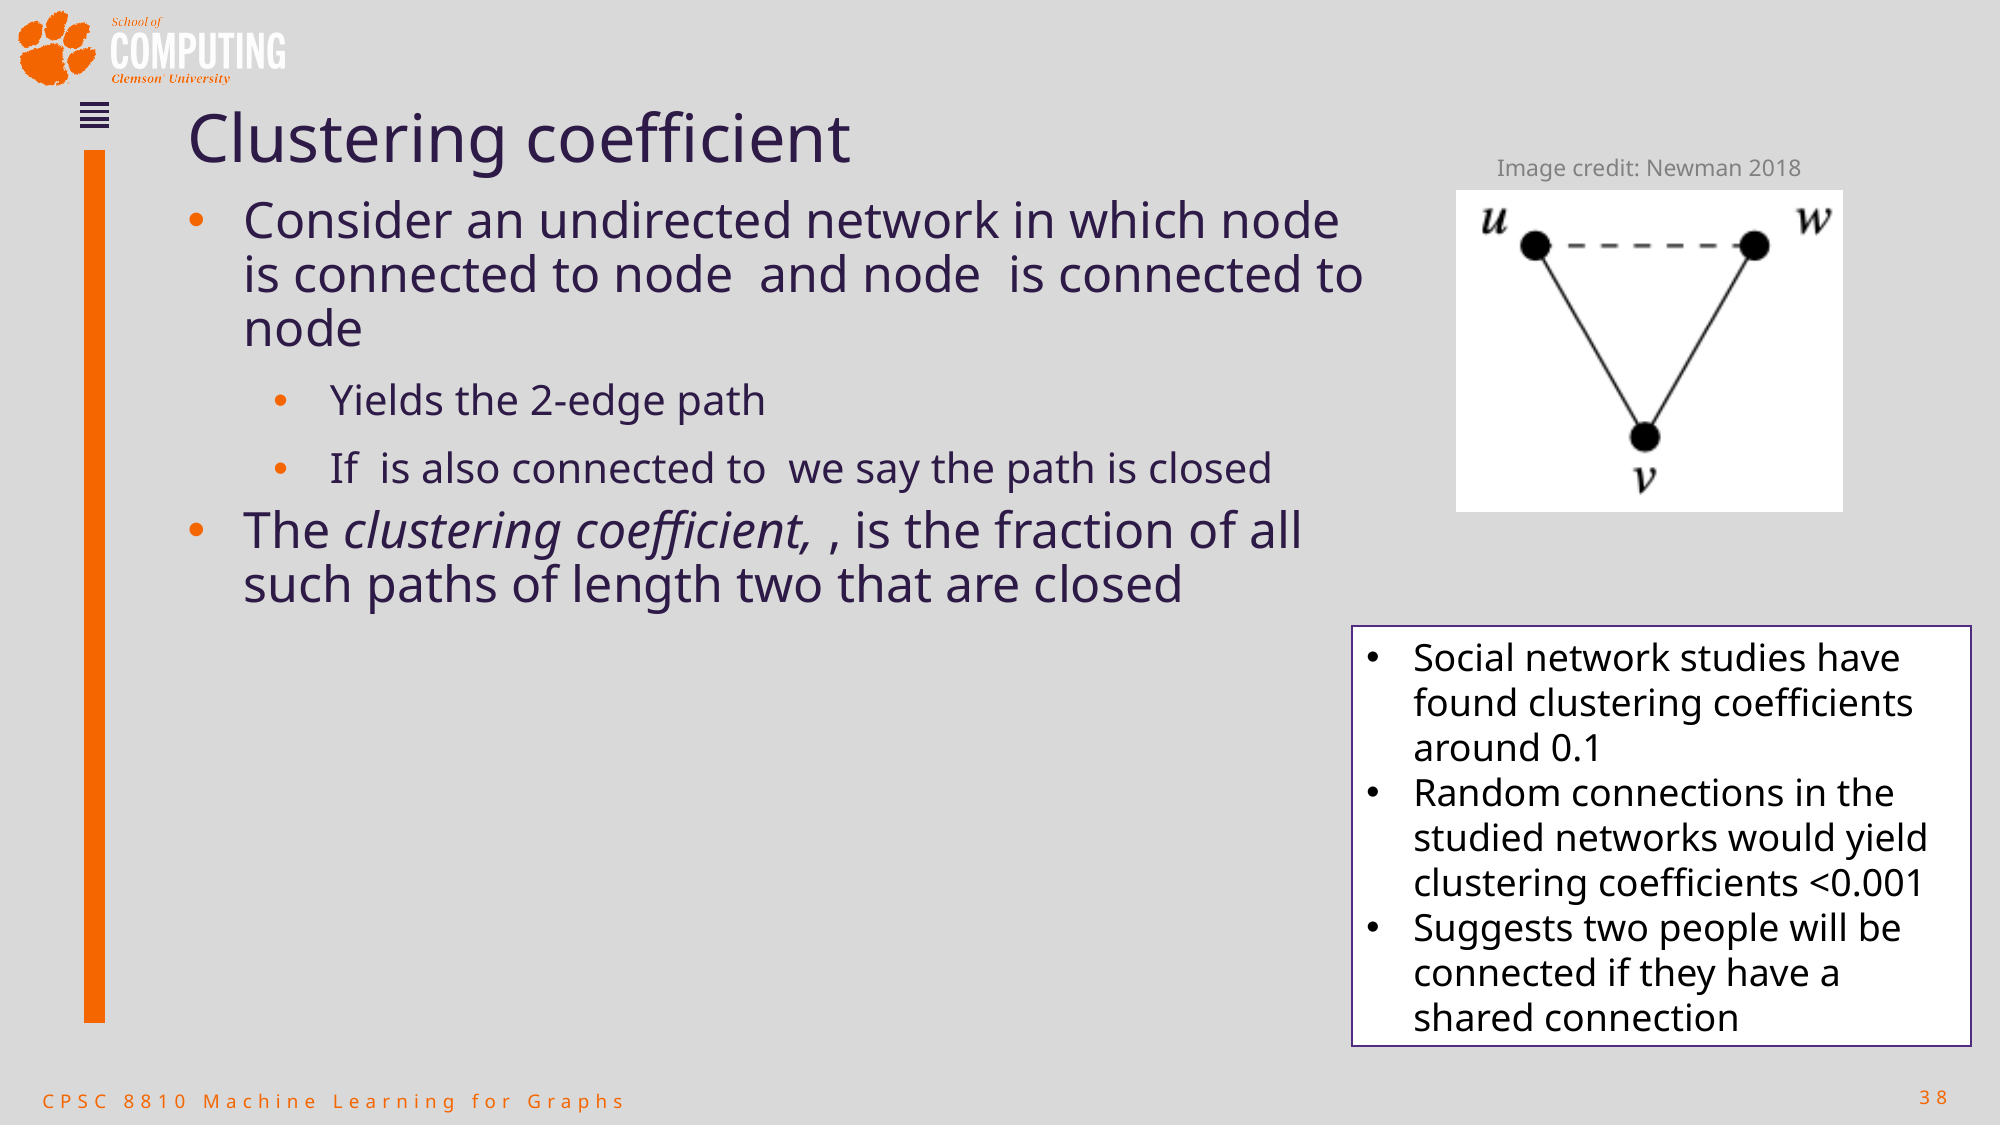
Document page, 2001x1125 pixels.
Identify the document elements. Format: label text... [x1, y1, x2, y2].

picture [1456, 190, 1843, 512]
picture [18, 10, 285, 86]
text_box Image credit: Newman 2018 [1482, 146, 1817, 189]
text_box Social network studies have found clustering coefficients around 0.1 Random connections in the studied networks would yield clustering coefficients <0.001 Suggests two people will be connected if they have a shared connection [1351, 625, 1972, 1047]
title Clustering coefficient [187, 104, 1913, 178]
